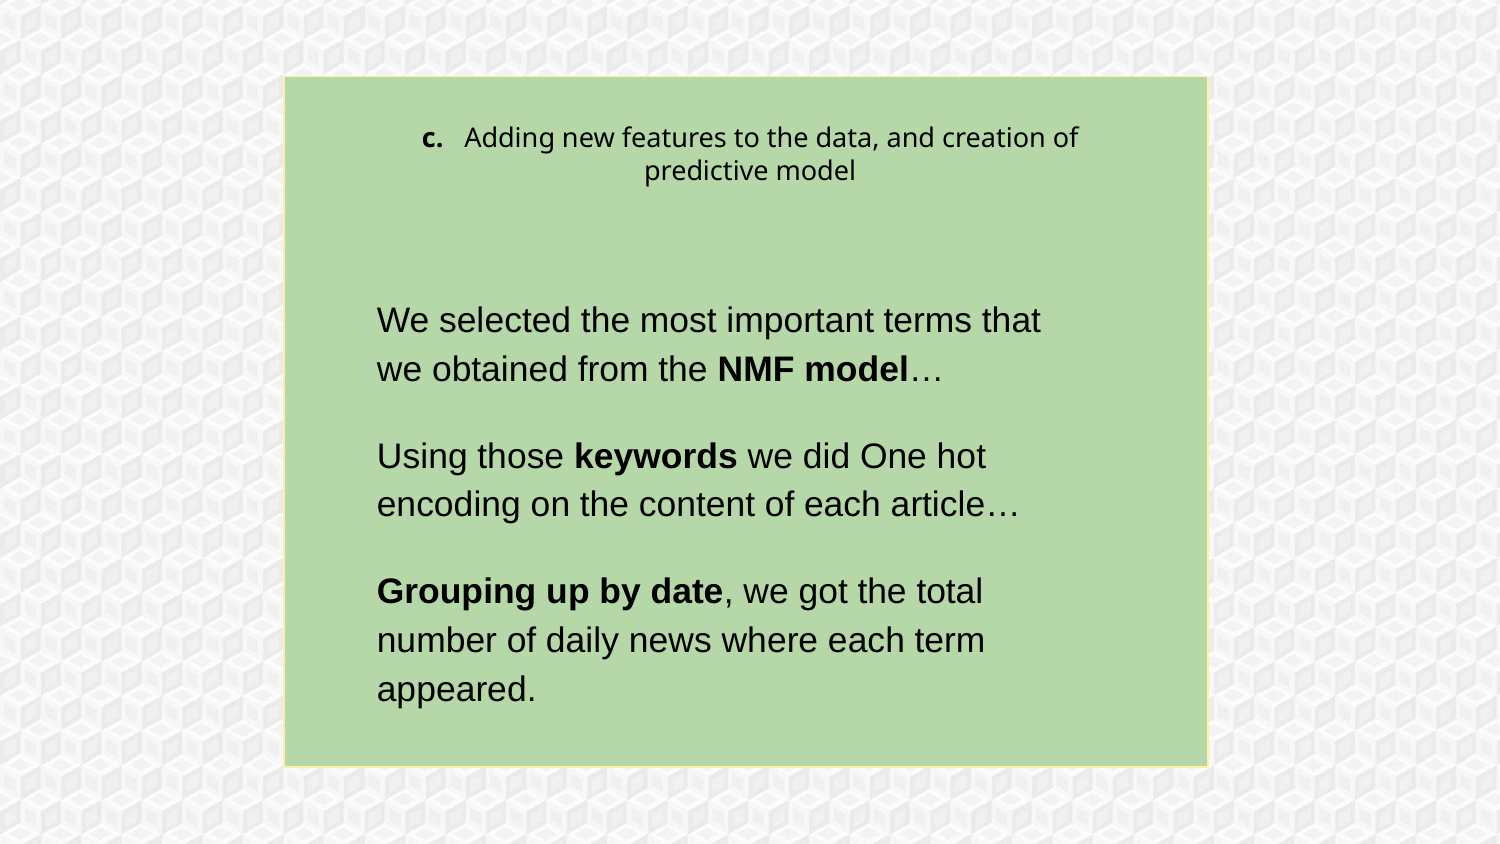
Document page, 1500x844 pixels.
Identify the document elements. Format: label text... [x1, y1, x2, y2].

text_box [283, 76, 1208, 768]
title c. Adding new features to the data, and creation of predictive model [361, 115, 1138, 201]
picture [0, 0, 1500, 844]
subtitle We selected the most important terms that we obtained from the NMF model… Using those keywords we did One hot encoding on the content of each article… Grouping up by date, we got the total number of daily news where each term appeared. [361, 275, 1138, 700]
